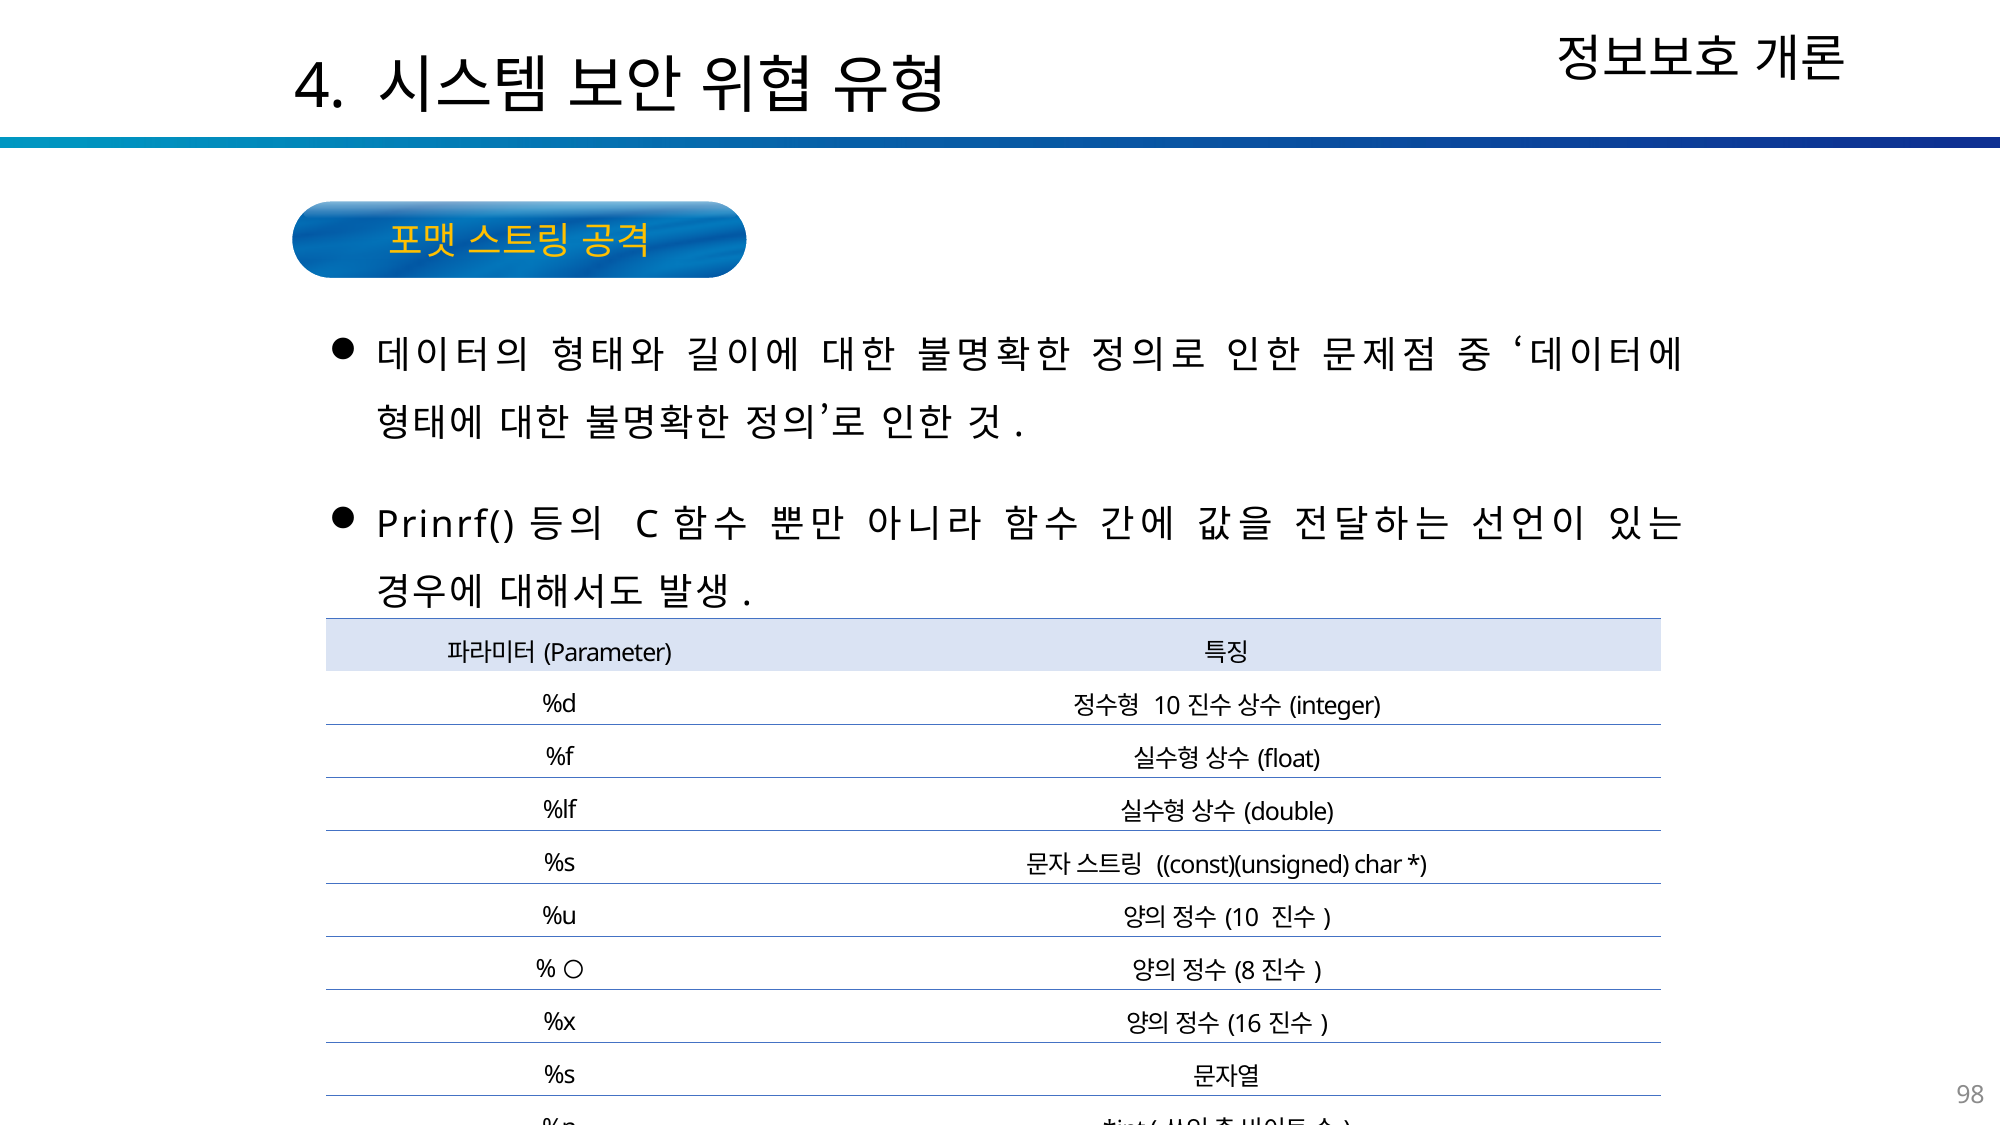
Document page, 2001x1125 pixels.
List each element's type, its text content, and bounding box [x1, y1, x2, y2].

table_header 파라미터(Parameter) [326, 619, 793, 671]
slide_number 98 [1661, 1065, 2000, 1125]
table_cell 실수형 상수(float) [793, 725, 1661, 777]
table_cell 양의 정수(8진수) [793, 937, 1661, 989]
table_cell %〇 [326, 937, 793, 989]
table_cell 문자 스트링 ((const)(unsigned) char *) [793, 831, 1661, 883]
table_cell %x [326, 990, 793, 1042]
table_cell 문자열 [793, 1043, 1661, 1095]
table_cell %f [326, 725, 793, 777]
table_cell %lf [326, 778, 793, 830]
table_cell 양의 정수(10 진수) [793, 884, 1661, 936]
text_box 4. 시스템 보안 위협 유형 [259, 25, 1721, 175]
table_cell *int (쓰인 총 바이트 수) [793, 1096, 1661, 1125]
table_cell %s [326, 1043, 793, 1095]
table_cell %n [326, 1096, 793, 1125]
table_header 특징 [793, 619, 1661, 671]
table_cell %s [326, 831, 793, 883]
table_cell 양의 정수(16진수) [793, 990, 1661, 1042]
table_cell 정수형 10진수 상수(integer) [793, 671, 1661, 724]
table_cell %d [326, 671, 793, 724]
text_box 데이터의 형태와 길이에 대한 불명확한 정의로 인한 문제점 중 ‘데이터에 형태에 대한 불명확한 정의’로 인한 것. Prinrf()등의 C함수 뿐만 아니라 함수 간에 값을 전달하는 선언이 있는 경우에 대해서도 발생. [327, 306, 1686, 613]
table_cell %u [326, 884, 793, 936]
picture [1721, 137, 2000, 148]
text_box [291, 195, 748, 284]
table_cell 실수형 상수(double) [793, 778, 1661, 830]
